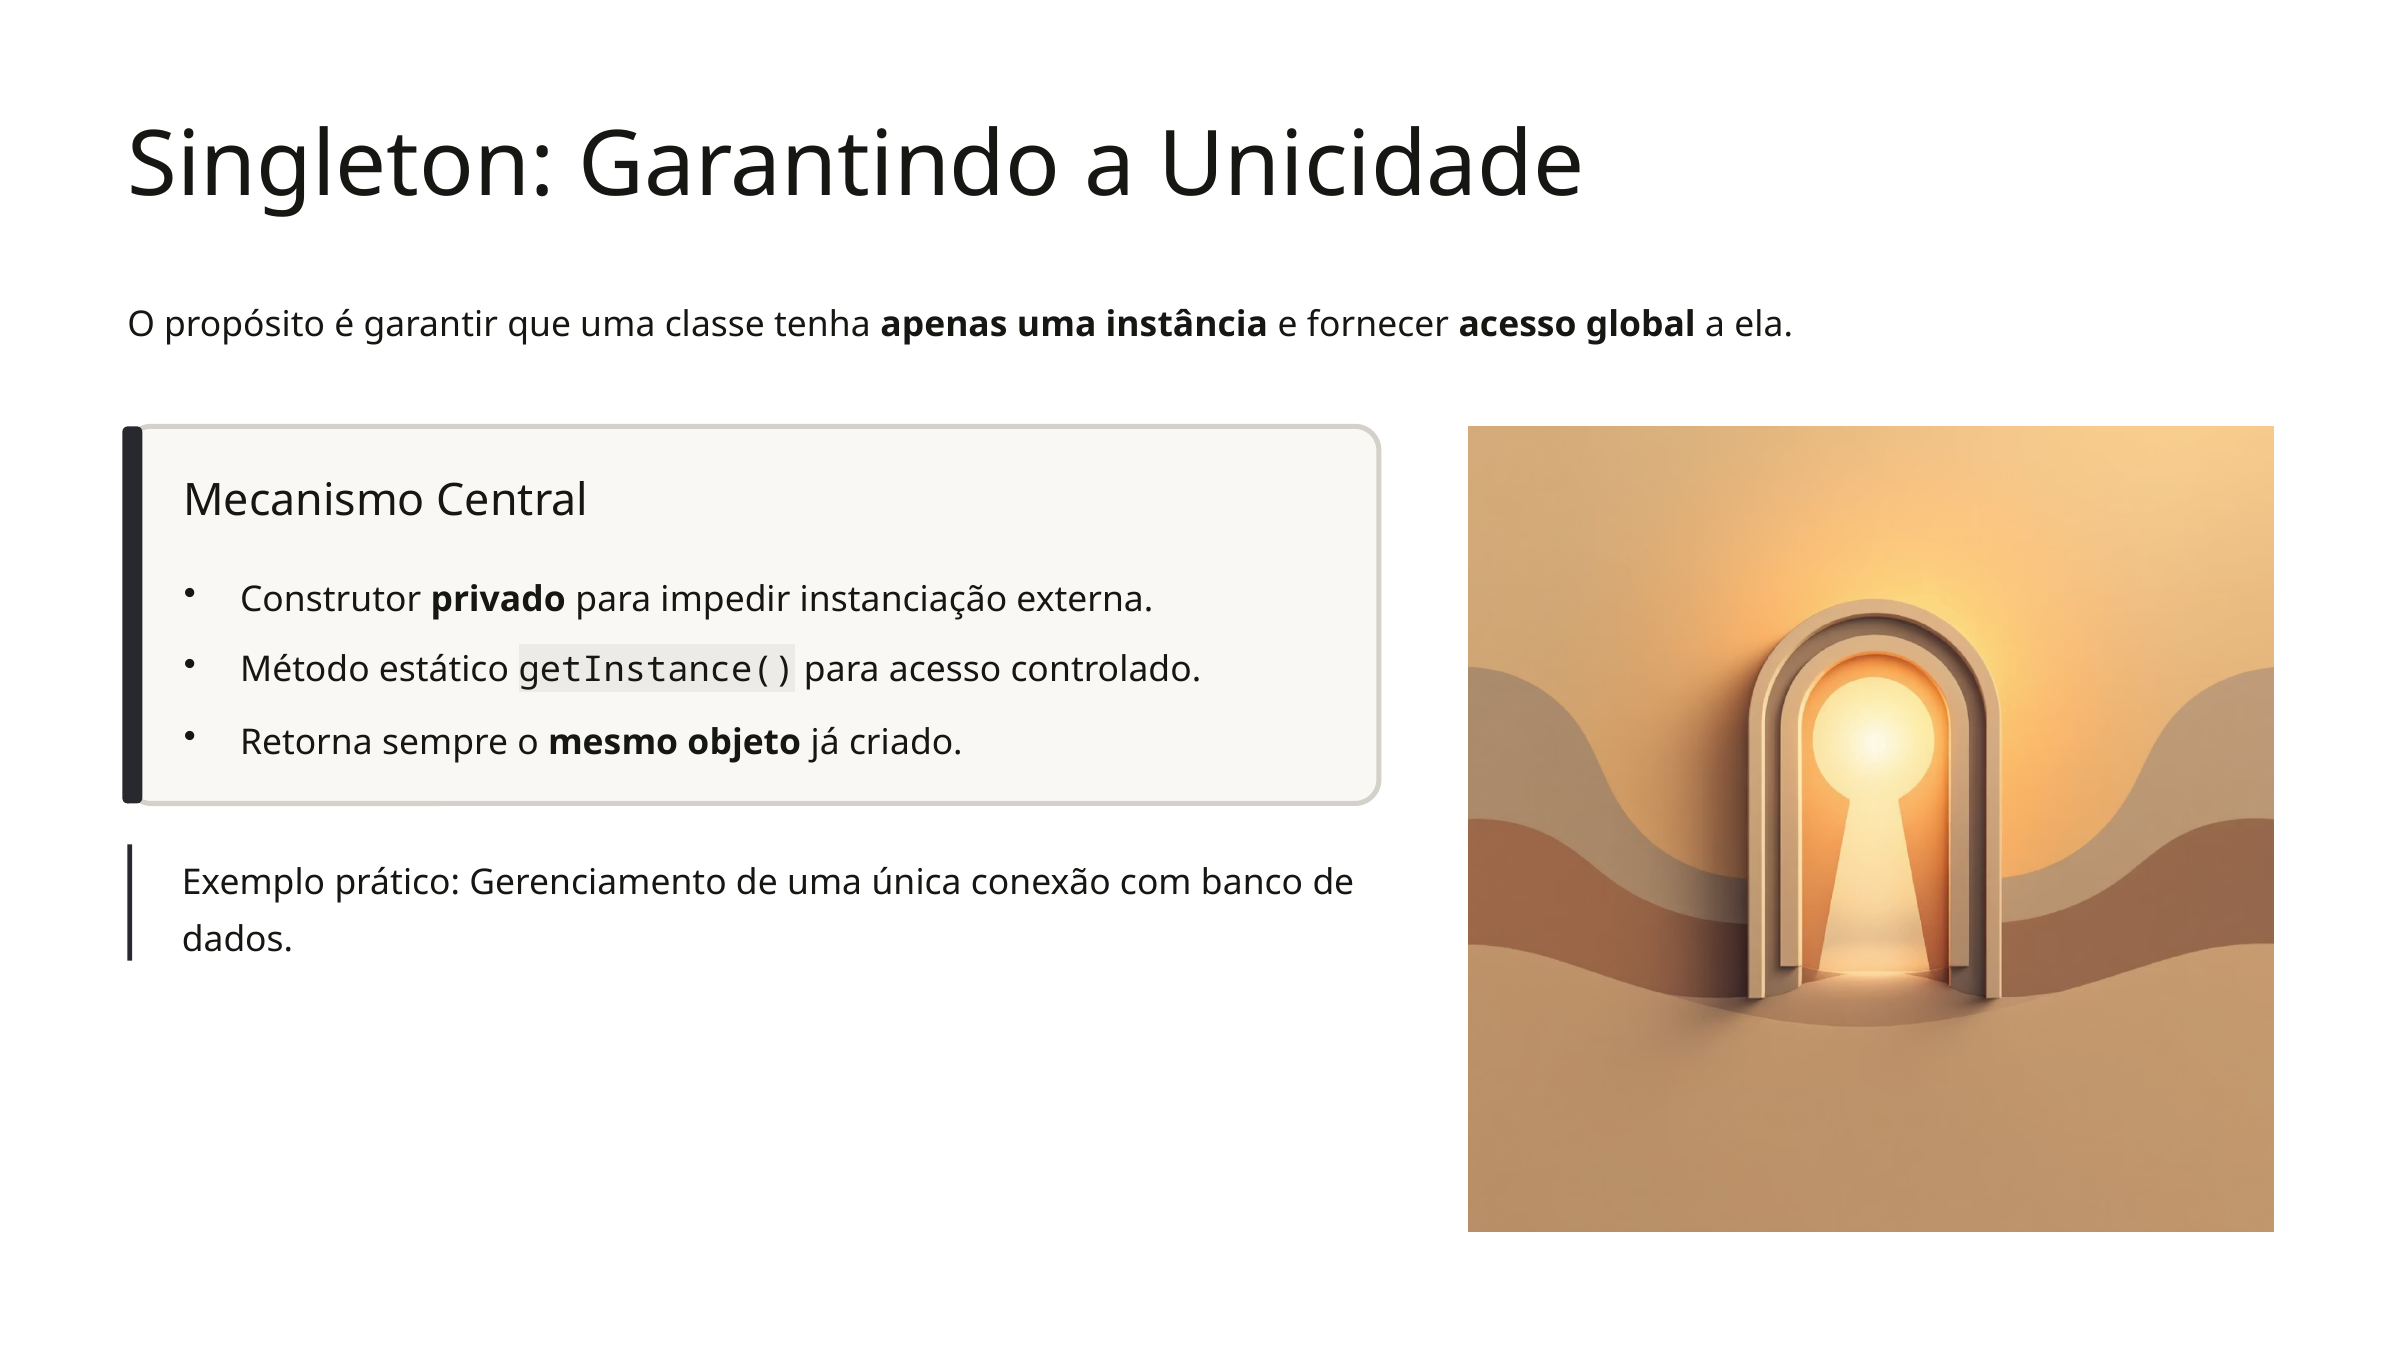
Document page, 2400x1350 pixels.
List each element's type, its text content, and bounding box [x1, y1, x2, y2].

text_box [122, 426, 143, 804]
text_box Singleton: Garantindo a Unicidade [127, 99, 1717, 214]
text_box [127, 844, 133, 961]
picture [1468, 426, 2274, 1232]
text_box O propósito é garantir que uma classe tenha apenas uma instância e fornecer acesso global a ela. [127, 286, 2273, 345]
text_box Método estático getInstance() para acesso controlado. [183, 631, 1338, 692]
text_box Mecanismo Central [183, 467, 639, 525]
text_box Retorna sempre o mesmo objeto já criado. [183, 703, 1338, 763]
text_box Exemplo prático: Gerenciamento de uma única conexão com banco de dados. [181, 844, 1379, 961]
text_box Construtor privado para impedir instanciação externa. [183, 560, 1338, 620]
text_box [142, 426, 1379, 804]
